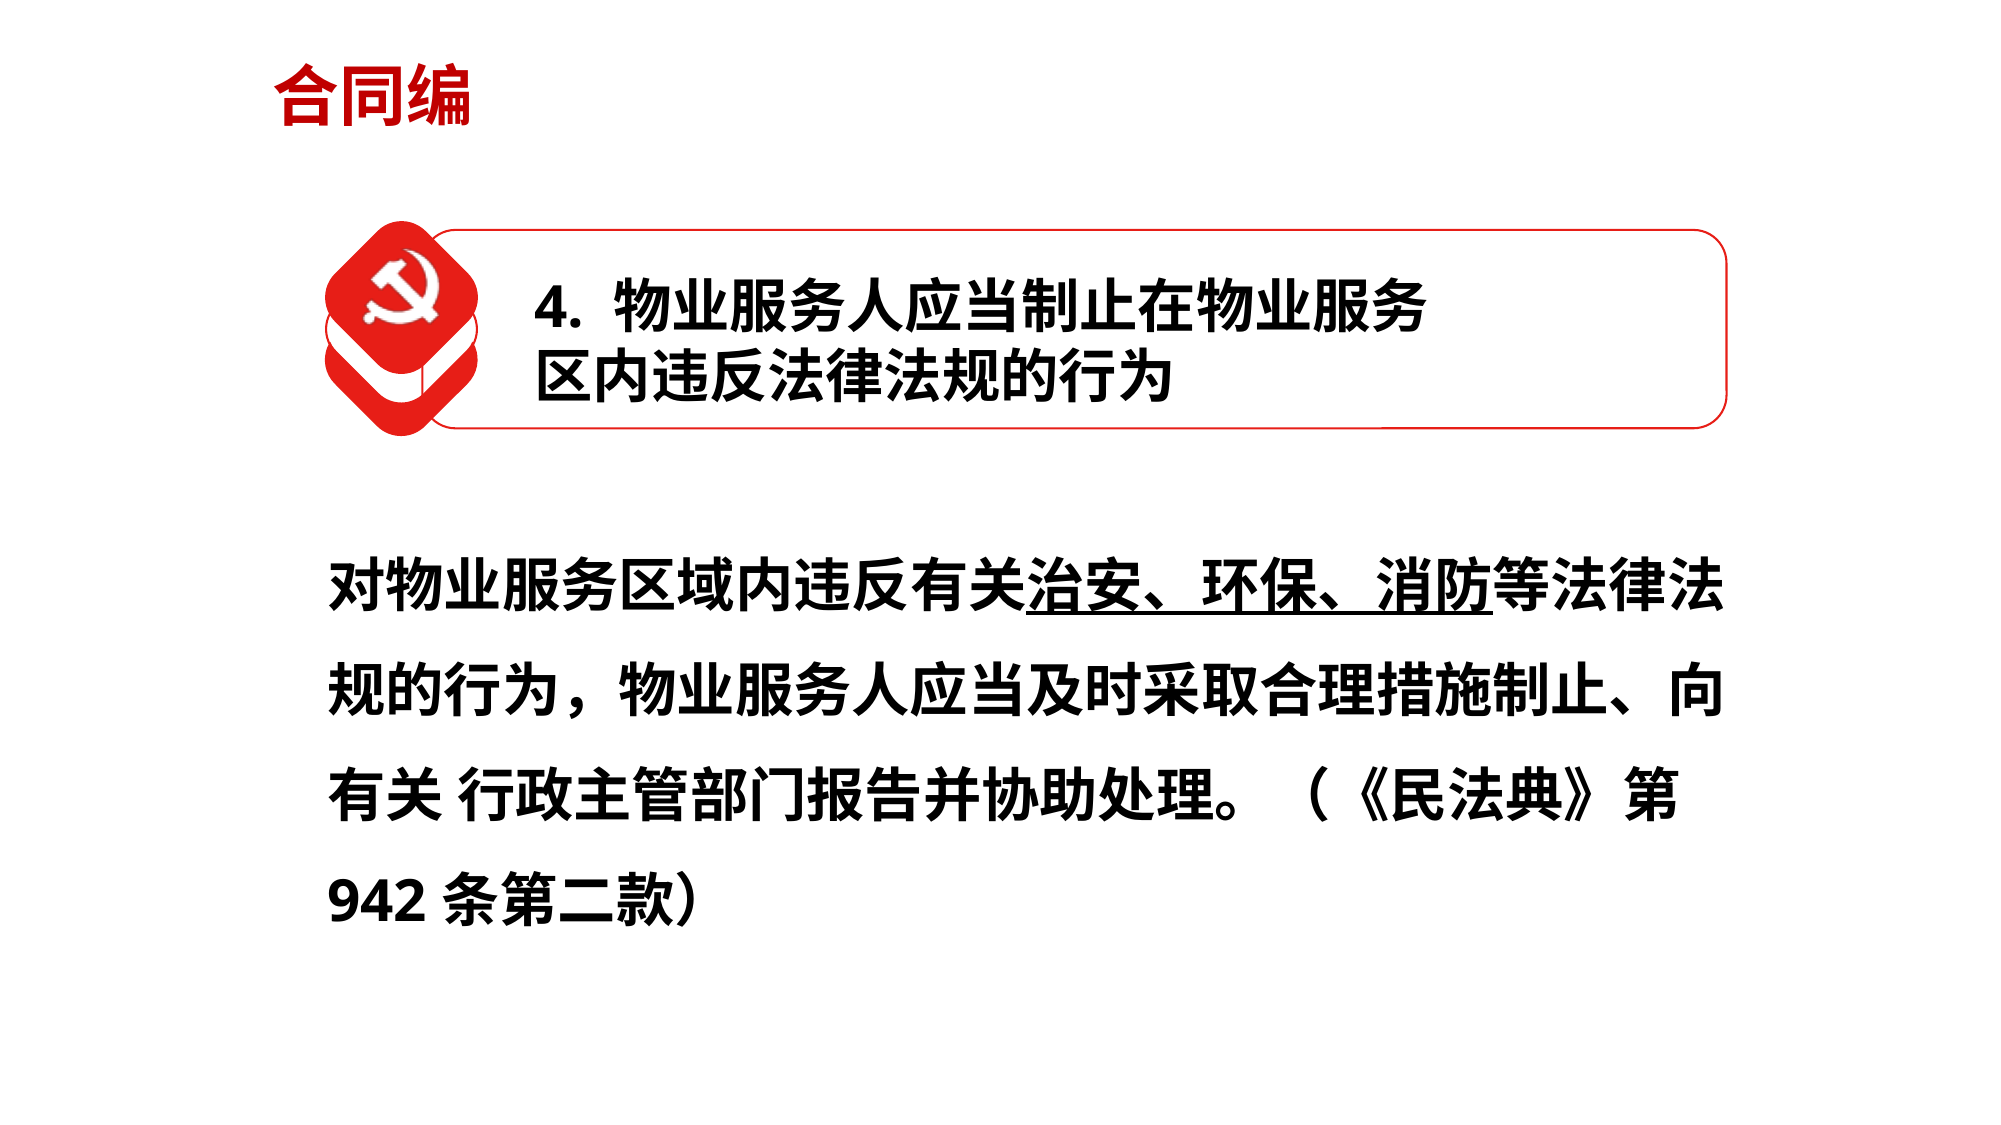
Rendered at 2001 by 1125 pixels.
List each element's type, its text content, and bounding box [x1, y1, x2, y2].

text_box 对物业服务区域内违反有关治安、环保、消防等法律法 规的行为，物业服务人应当及时采取合理措施制止、向有关 行政主管部门报告并协助处理。（《民法典》第942条第二款） [312, 505, 1766, 941]
text_box [435, 228, 1728, 430]
text_box 4. 物业服务人应当制止在物业服务区内违反法律法规的行为 [519, 261, 1461, 417]
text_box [338, 234, 465, 423]
text_box 合同编 [258, 55, 1481, 153]
